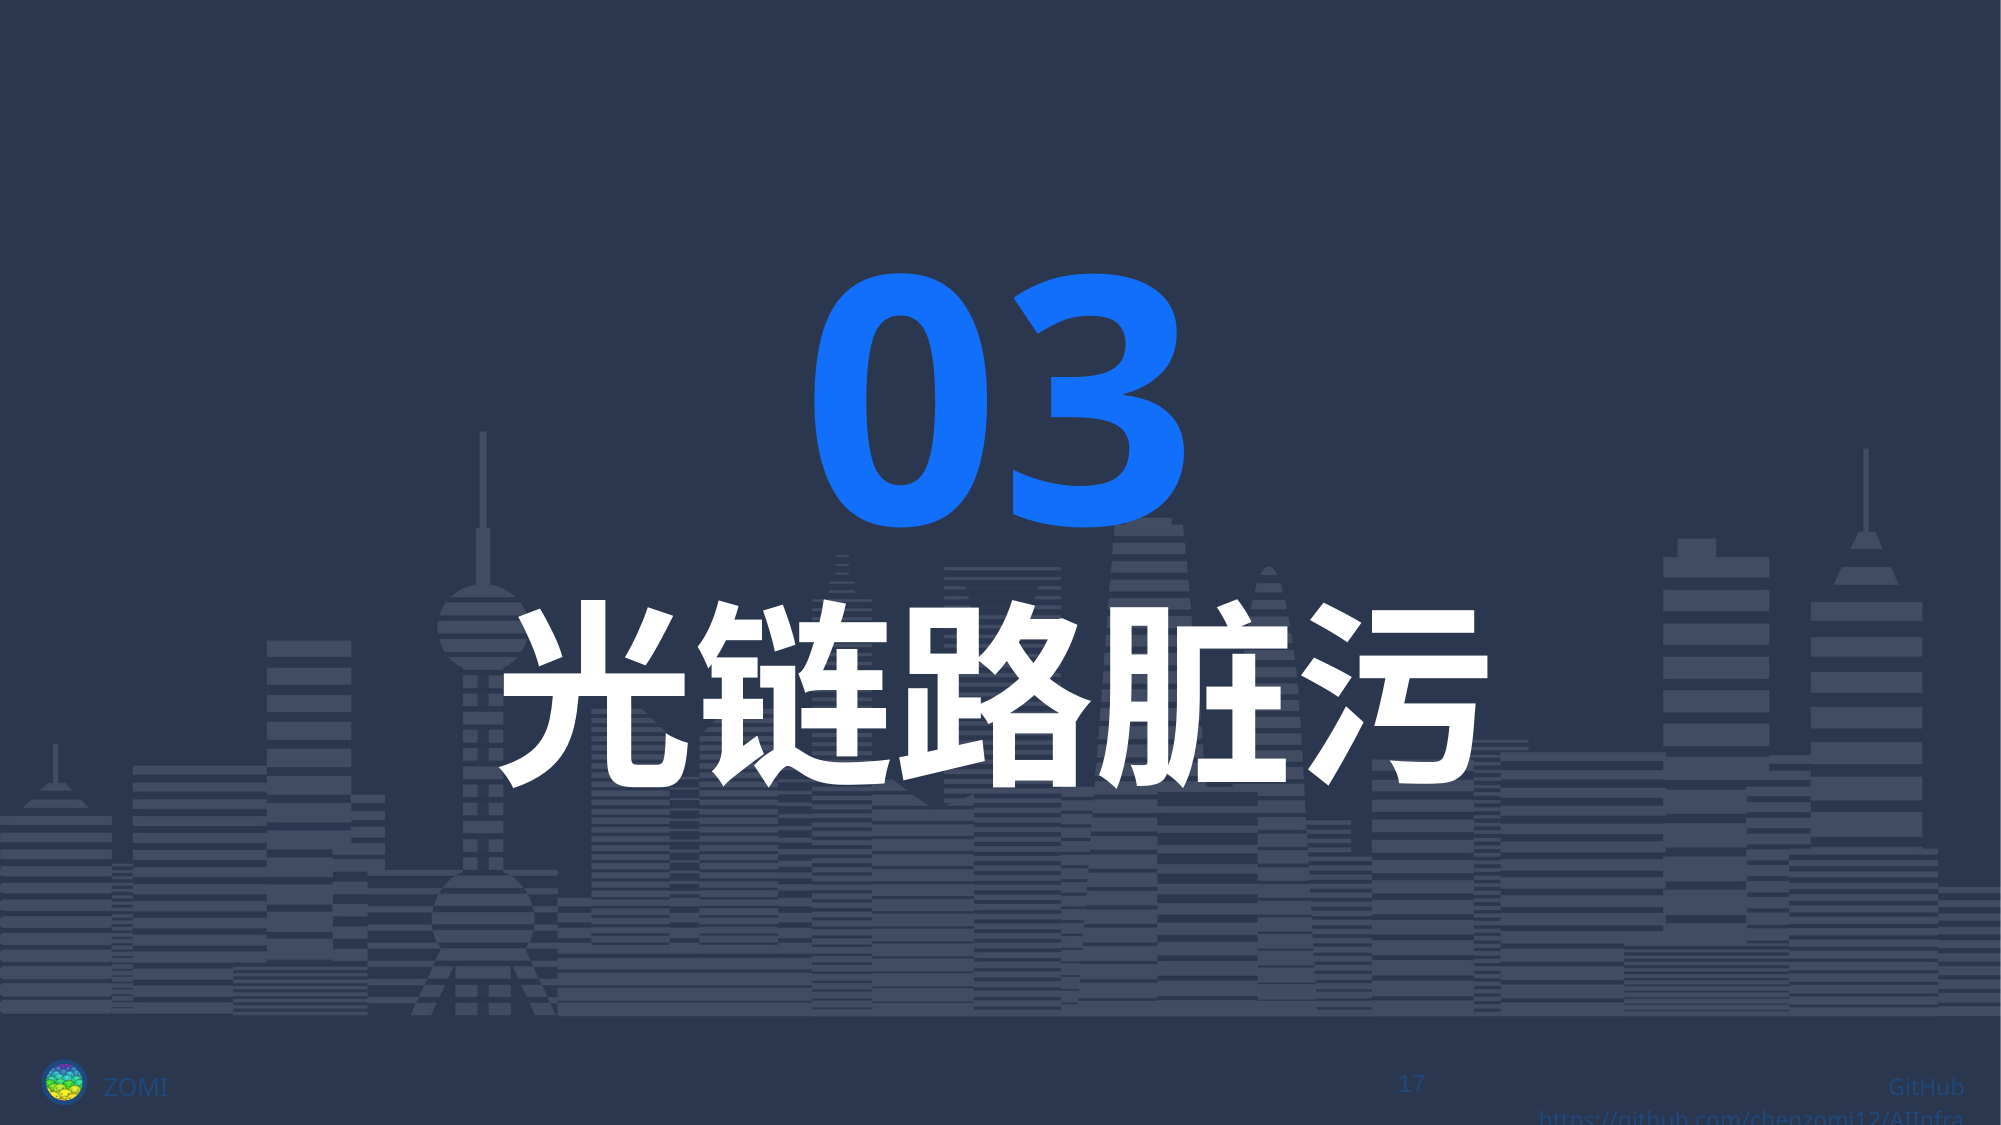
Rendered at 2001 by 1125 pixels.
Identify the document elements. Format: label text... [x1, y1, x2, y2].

picture [0, 0, 2001, 1125]
picture [1792, 1117, 1798, 1125]
picture [1620, 1117, 1627, 1125]
picture [1650, 1117, 1656, 1125]
picture [1765, 1117, 1771, 1125]
picture [1678, 1117, 1685, 1125]
picture [1542, 1117, 1548, 1125]
picture [1709, 1117, 1717, 1125]
list 光链路脏污 [79, 394, 1910, 986]
picture [1923, 1117, 1929, 1125]
text_box 03 [787, 171, 1213, 394]
picture [1724, 1117, 1730, 1125]
picture [1573, 1117, 1580, 1125]
picture [1831, 1117, 1837, 1125]
picture [1816, 1117, 1824, 1125]
